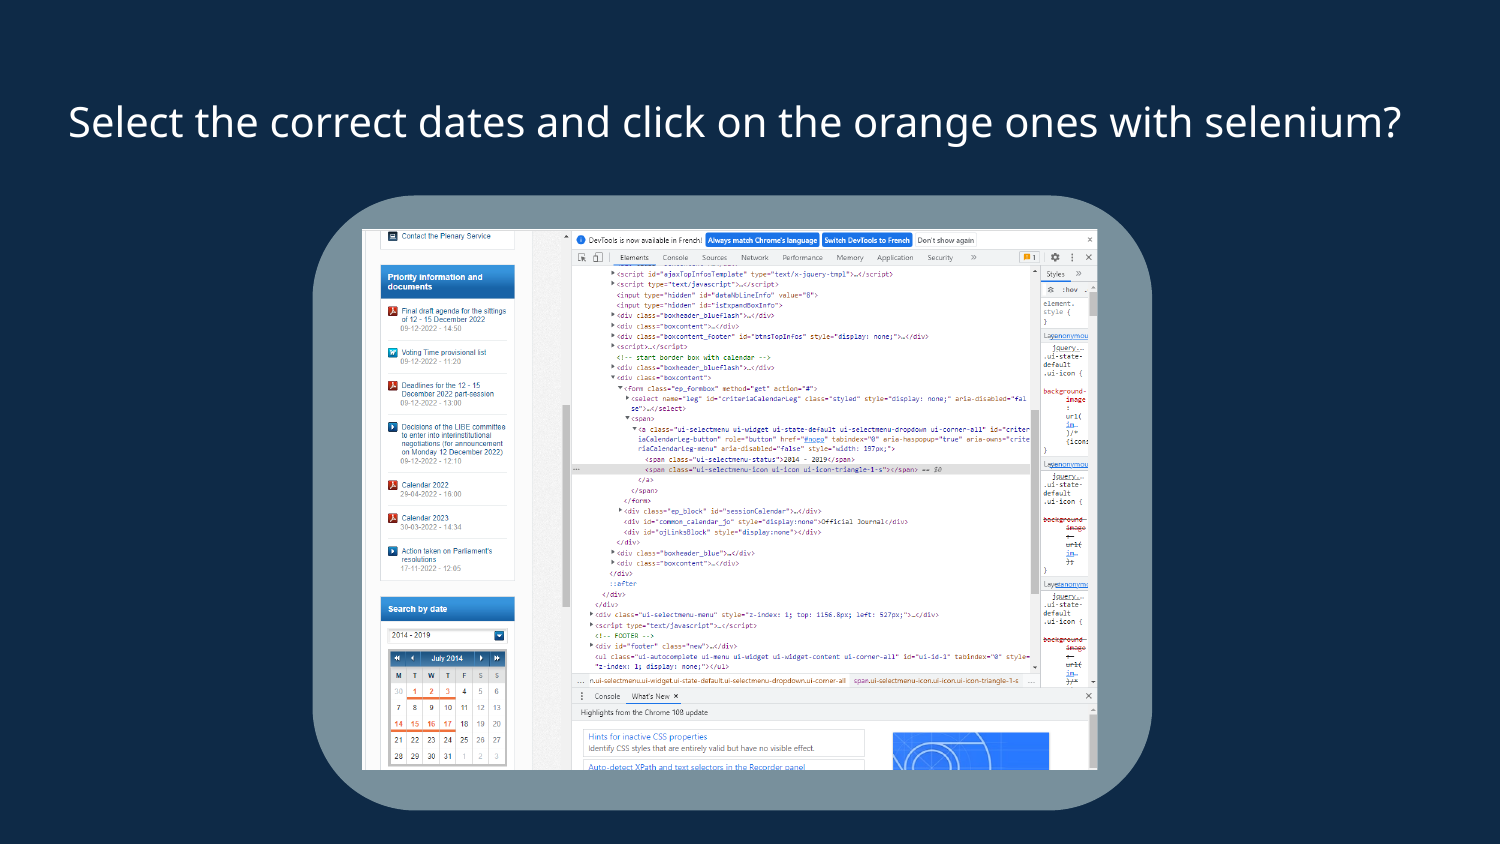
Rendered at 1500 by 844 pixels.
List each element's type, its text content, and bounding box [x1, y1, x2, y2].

text_box Select the correct dates and click on the orange ones with selenium? [32, 80, 1448, 161]
picture [361, 229, 1098, 770]
text_box [313, 196, 1152, 810]
